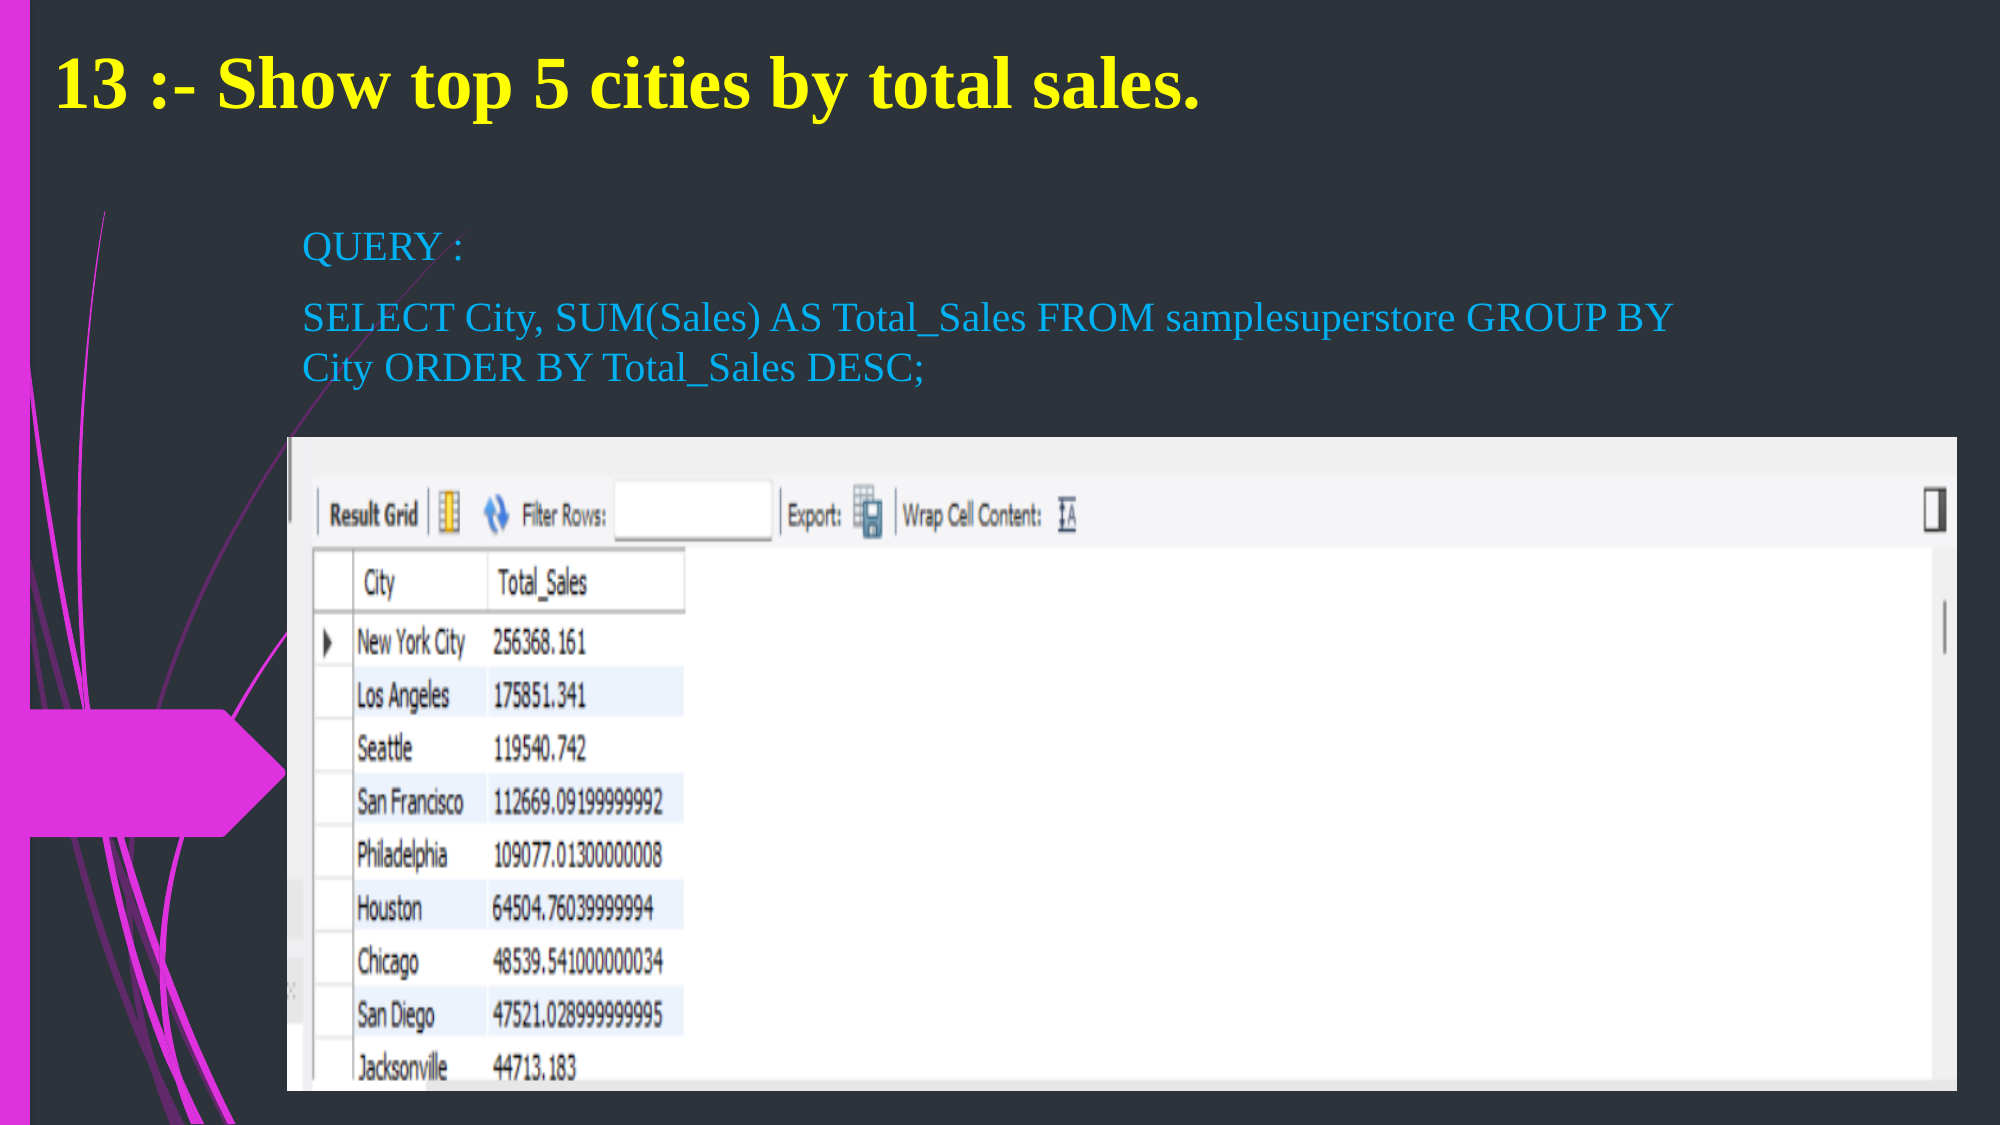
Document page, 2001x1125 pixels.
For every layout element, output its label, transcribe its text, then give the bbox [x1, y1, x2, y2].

subtitle QUERY : SELECT City, SUM(Sales) AS Total_Sales FROM samplesuperstore GROUP BY City ORDER BY Total_Sales DESC; [287, 211, 1750, 436]
title 13 :- Show top 5 cities by total sales. [38, 15, 1879, 132]
picture [286, 436, 1957, 1091]
